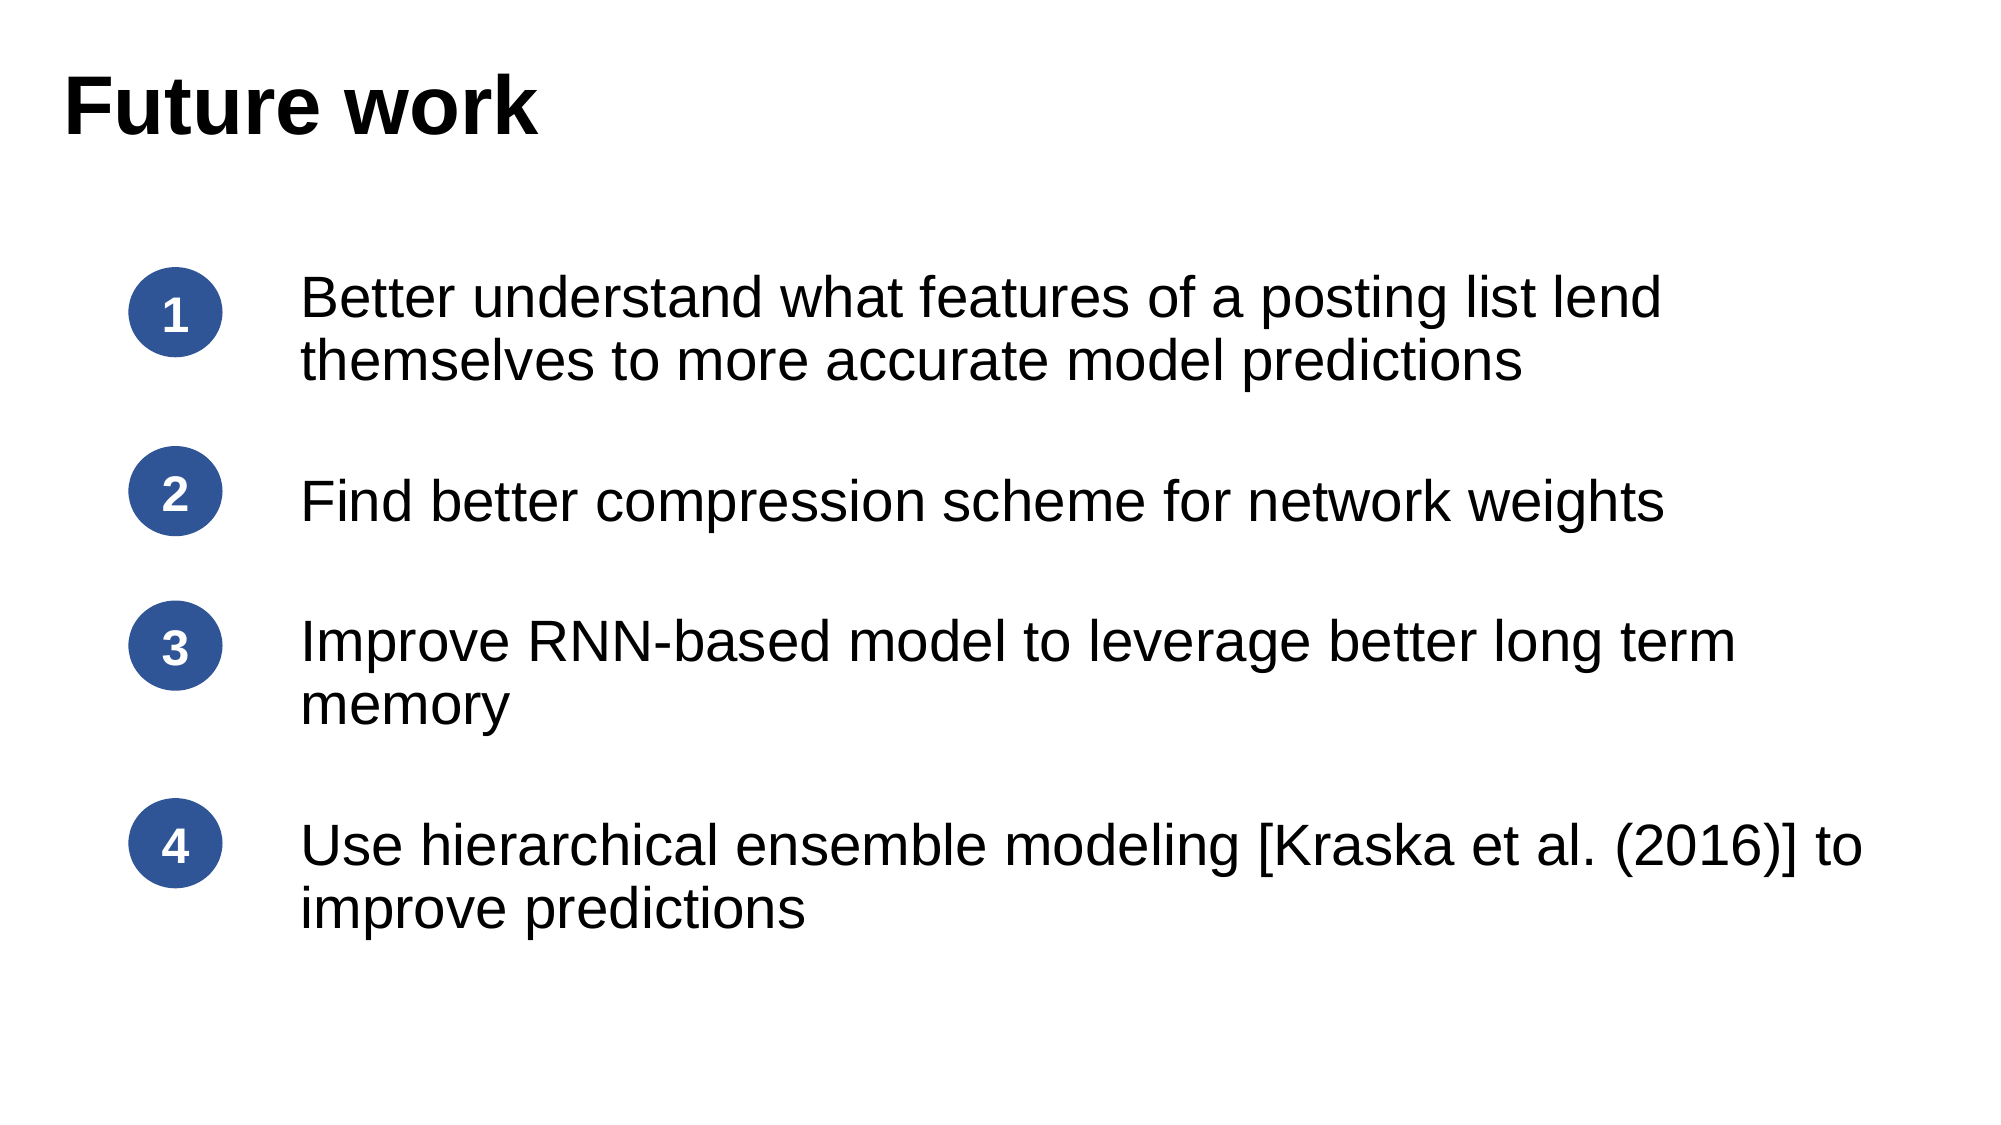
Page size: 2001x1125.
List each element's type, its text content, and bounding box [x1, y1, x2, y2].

text_box 1 [127, 266, 224, 359]
text_box 2 [127, 445, 224, 538]
text_box 4 [127, 797, 224, 890]
text_box 3 [127, 599, 224, 692]
title Future work [48, 34, 1936, 181]
list Better understand what features of a posting list lend themselves to more accurate model predictions Find better compression scheme for network weights Improve RNN-based model to leverage better long term memory Use hierarchical ensemble modeling [Kraska et al. (2016)] to improve predictions [285, 260, 1903, 968]
